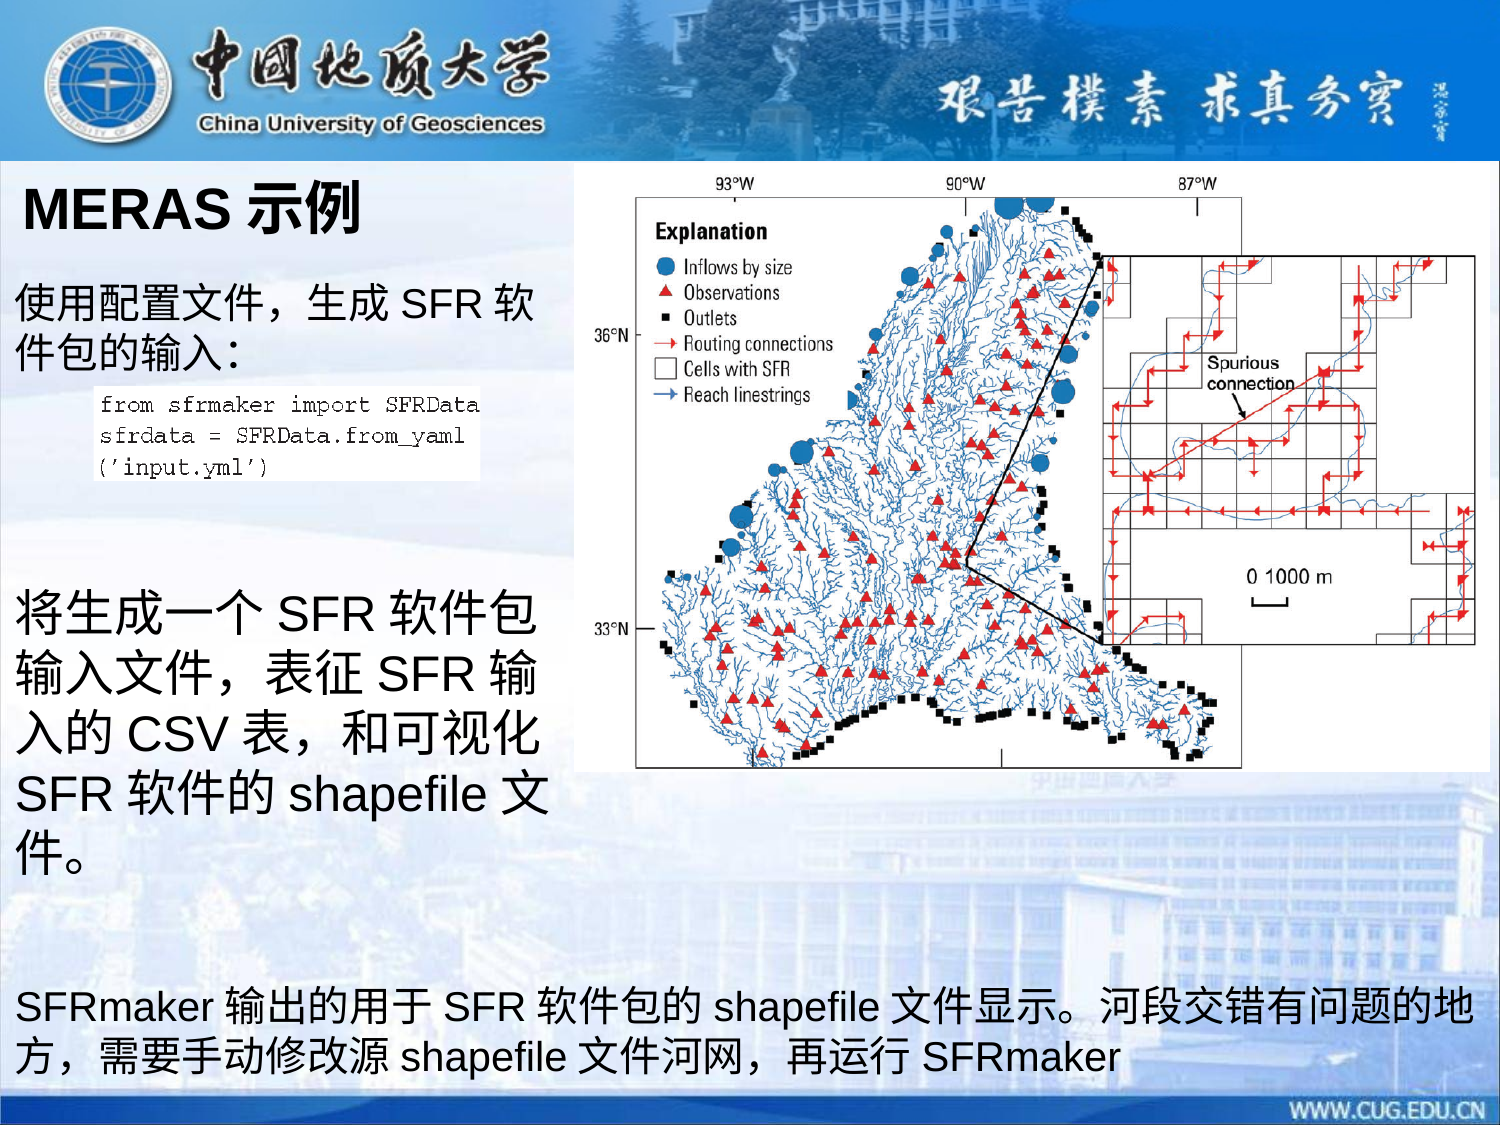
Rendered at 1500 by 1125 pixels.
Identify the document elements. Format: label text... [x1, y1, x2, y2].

text_box MERAS示例 [7, 164, 378, 249]
text_box 使用配置文件，生成SFR软件包的输入： [0, 269, 563, 385]
text_box 将生成一个SFR软件包输入文件，表征SFR输入的CSV表，和可视化SFR软件的shapefile文件。 [0, 574, 598, 889]
text_box SFRmaker输出的用于SFR软件包的shapefile文件显示。河段交错有问题的地方，需要手动修改源shapefile文件河网，再运行SFRmaker [0, 972, 1500, 1088]
picture [0, 1088, 1500, 1125]
picture [0, 0, 1500, 972]
